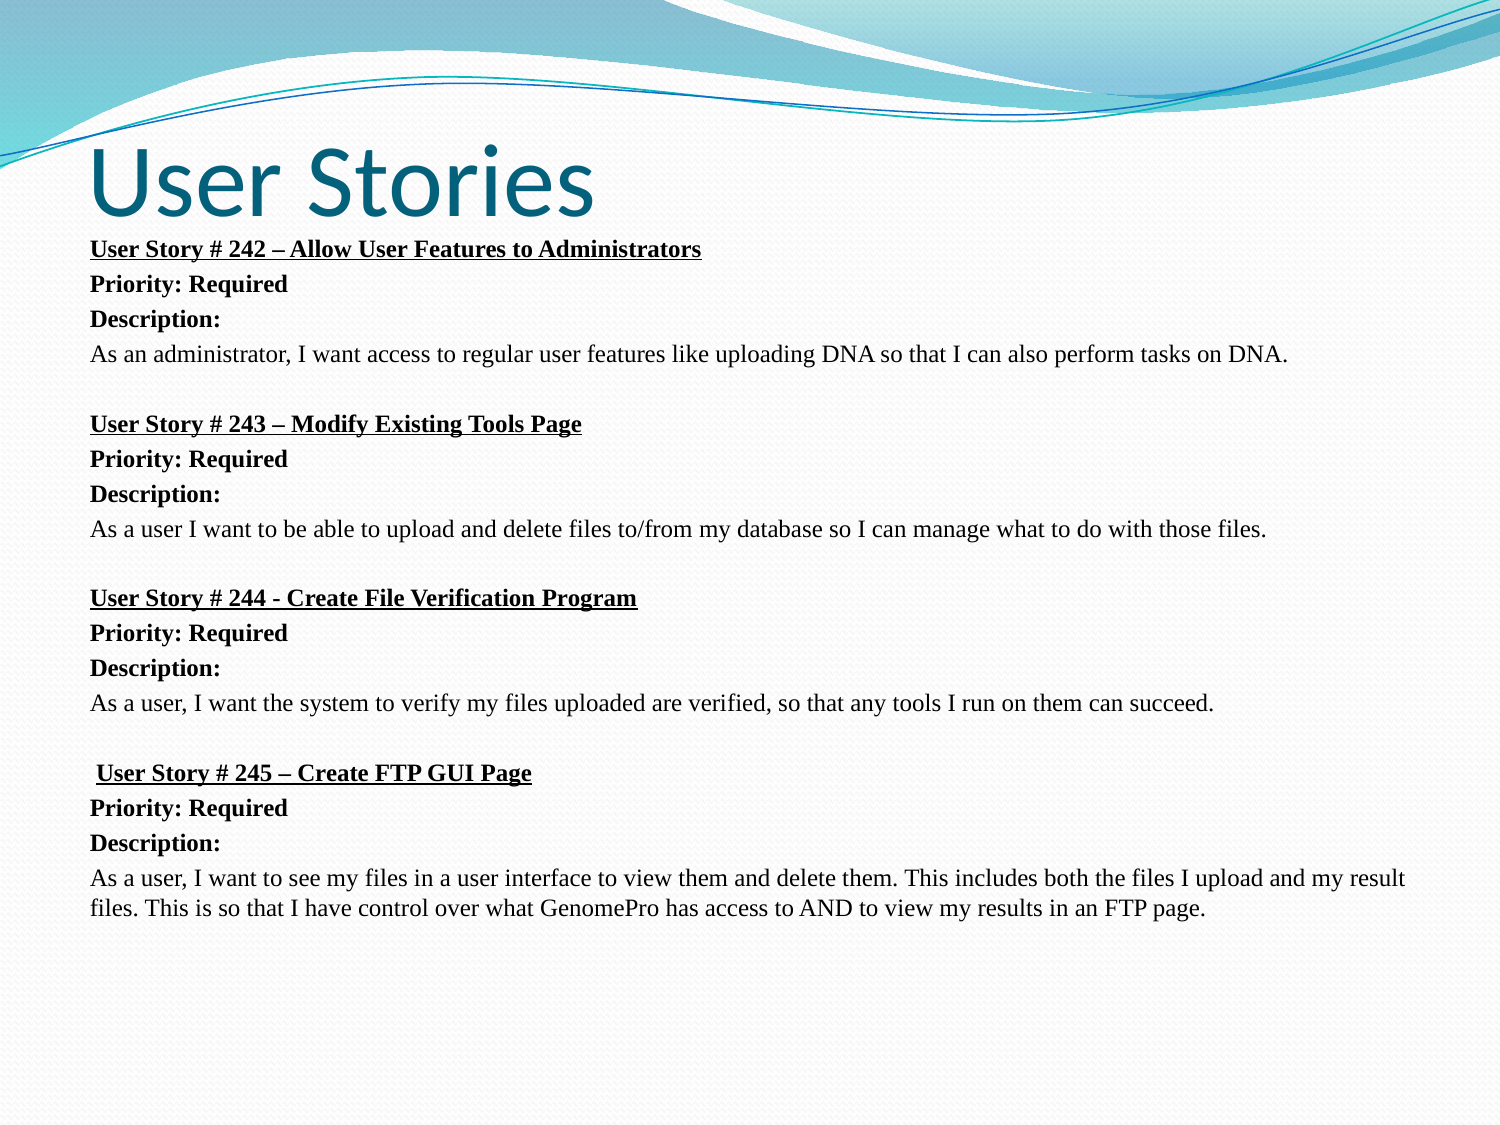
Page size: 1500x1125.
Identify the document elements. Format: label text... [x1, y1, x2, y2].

list User Story # 242 – Allow User Features to Administrators Priority: Required Description: As an administrator, I want access to regular user features like uploading DNA so that I can also perform tasks on DNA. User Story # 243 – Modify Existing Tools Page Priority: Required Description: As a user I want to be able to upload and delete files to/from my database so I can manage what to do with those files. User Story # 244 - Create File Verification Program Priority: Required Description: As a user, I want the system to verify my files uploaded are verified, so that any tools I run on them can succeed. User Story # 245 – Create FTP GUI Page Priority: Required Description: As a user, I want to see my files in a user interface to view them and delete them. This includes both the files I upload and my result files. This is so that I have control over what GenomePro has access to AND to view my results in an FTP page. [75, 224, 1425, 1063]
title User Stories [87, 50, 1438, 238]
